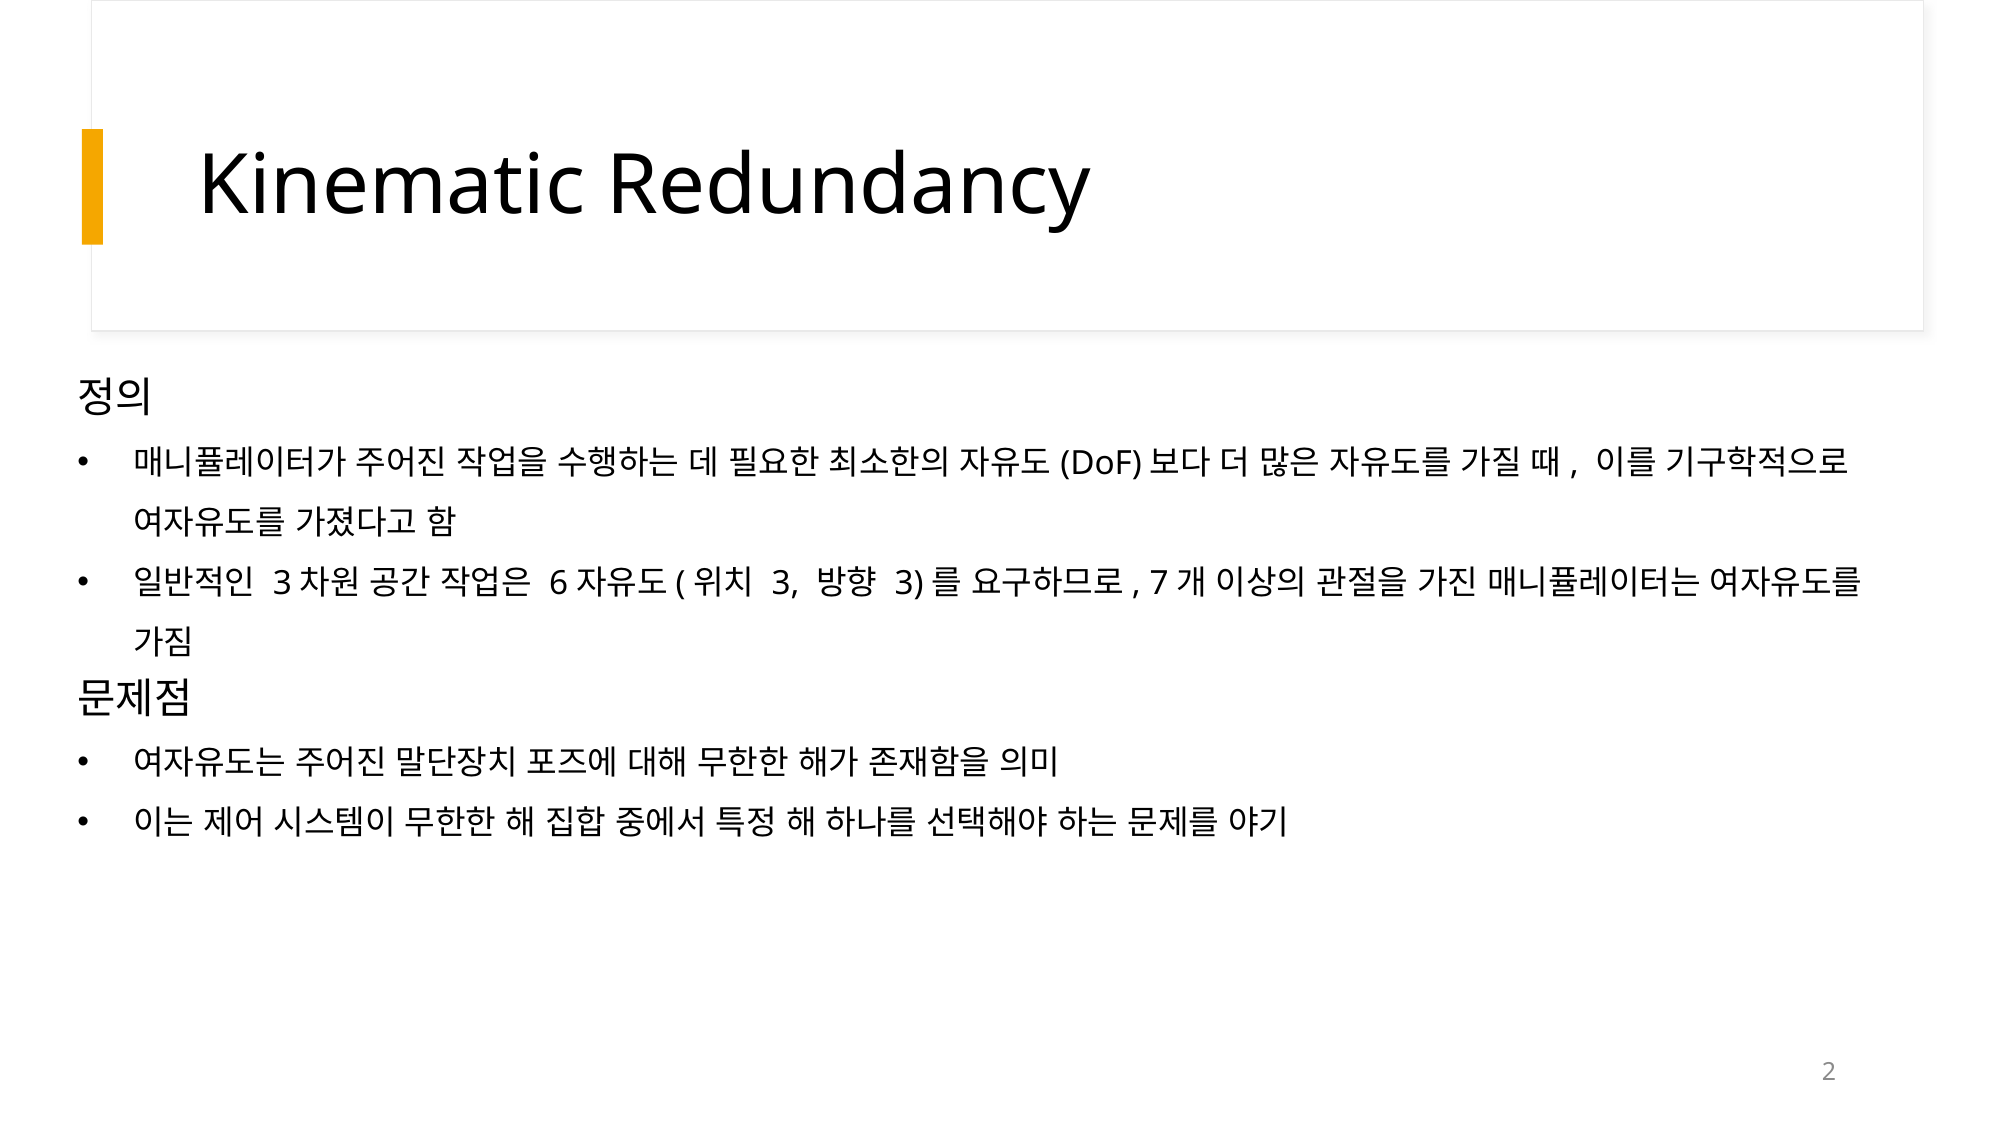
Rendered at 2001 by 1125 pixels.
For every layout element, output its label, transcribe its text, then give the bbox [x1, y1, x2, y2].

slide_number 2 [1401, 1042, 1851, 1103]
title Kinematic Redundancy [183, 90, 1851, 284]
text_box 문제점 여자유도는 주어진 말단장치 포즈에 대해 무한한 해가 존재함을 의미 이는 제어 시스템이 무한한 해 집합 중에서 특정 해 하나를 선택해야 하는 문제를 야기 [62, 639, 1905, 849]
text_box 정의 매니퓰레이터가 주어진 작업을 수행하는 데 필요한 최소한의 자유도(DoF)보다 더 많은 자유도를 가질 때, 이를 기구학적으로 여자유도를 가졌다고 함 일반적인 3차원 공간 작업은 6자유도(위치 3, 방향 3)를 요구하므로, 7개 이상의 관절을 가진 매니퓰레이터는 여자유도를 가짐 [62, 338, 1919, 669]
